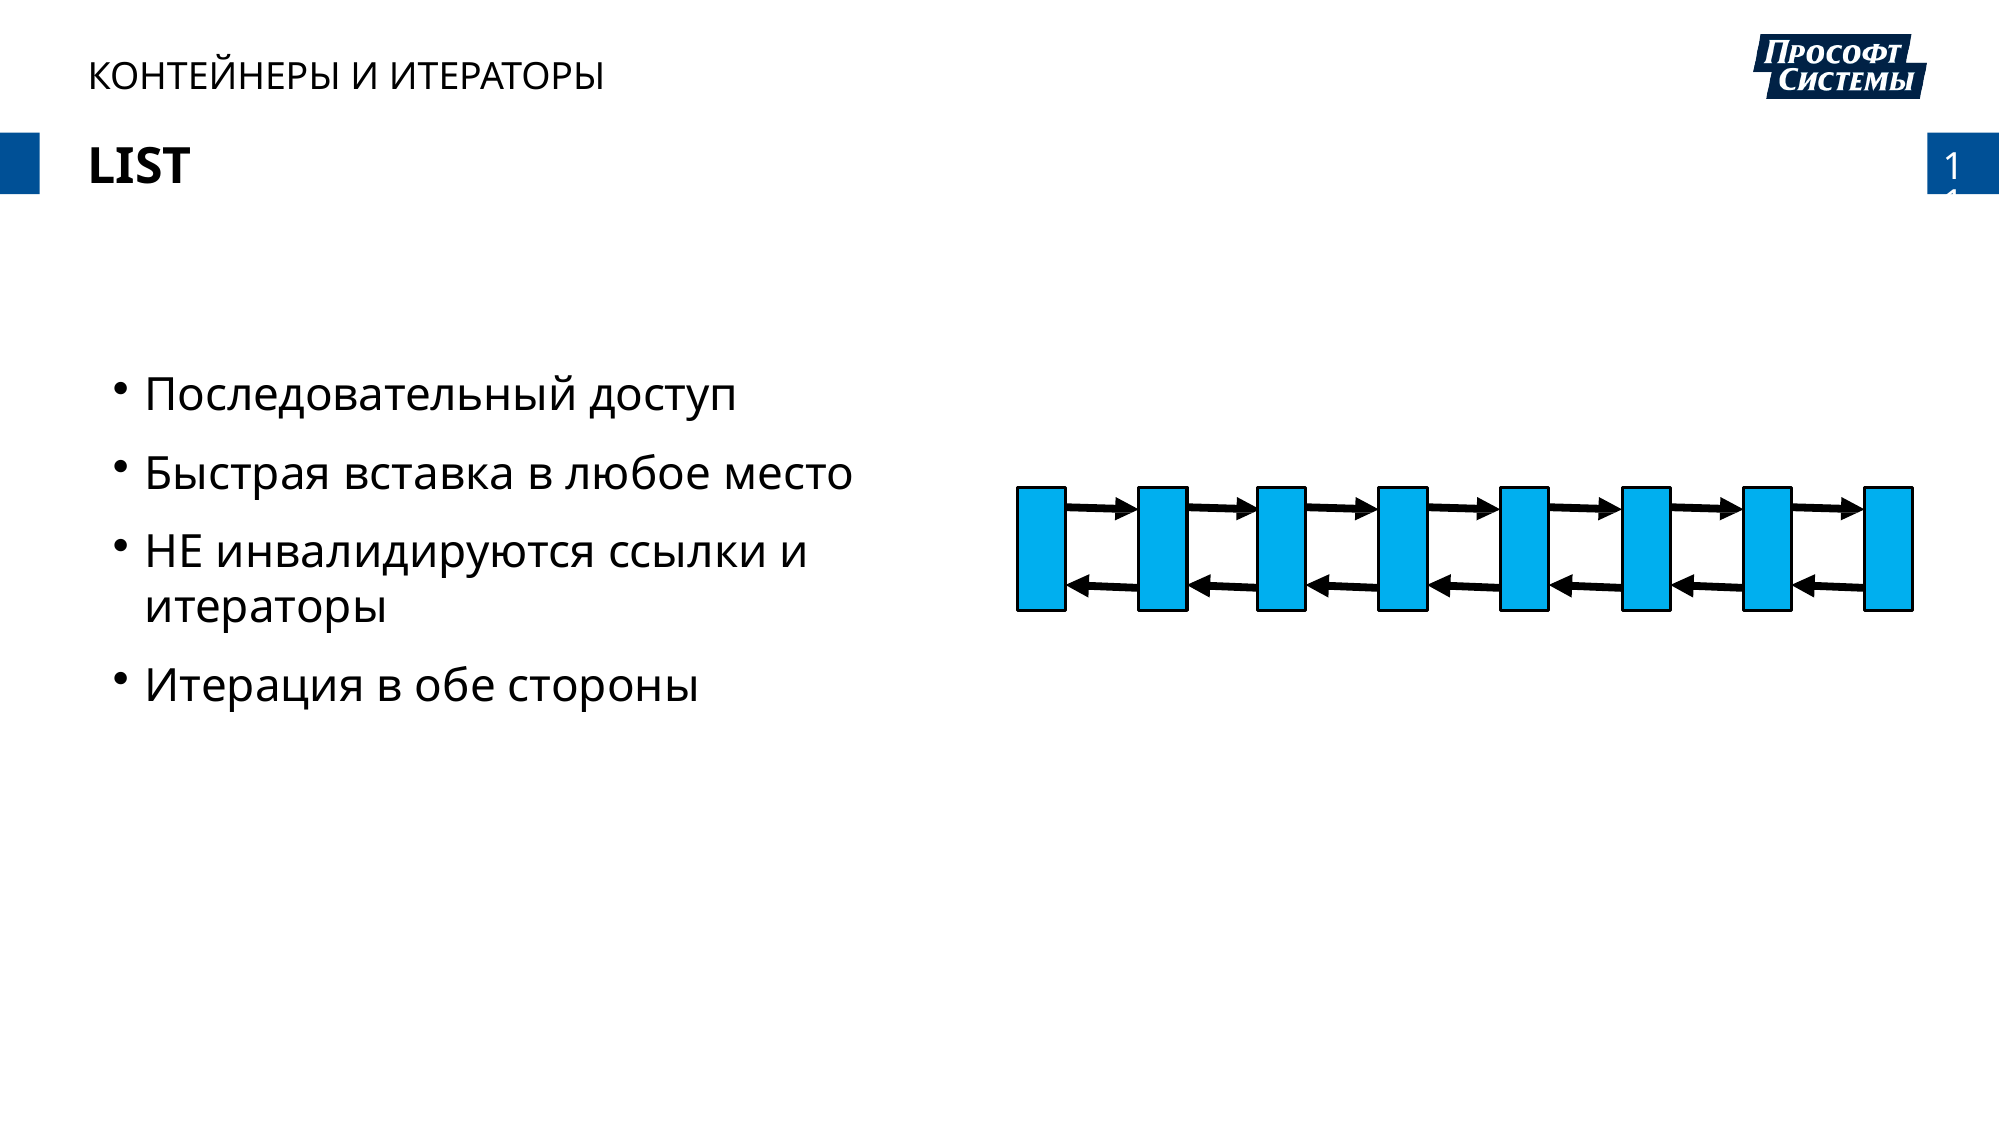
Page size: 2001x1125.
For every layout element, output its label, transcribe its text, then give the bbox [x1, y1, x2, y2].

list КОНТЕЙНЕРЫ И ИТЕРАТОРЫ [72, 49, 1708, 101]
picture [1753, 34, 1927, 99]
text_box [1017, 487, 1913, 611]
text_box Последовательный доступ Быстрая вставка в любое место НЕ инвалидируются ссылки и итераторы Итерация в обе стороны [112, 224, 887, 711]
list list [72, 132, 1708, 195]
